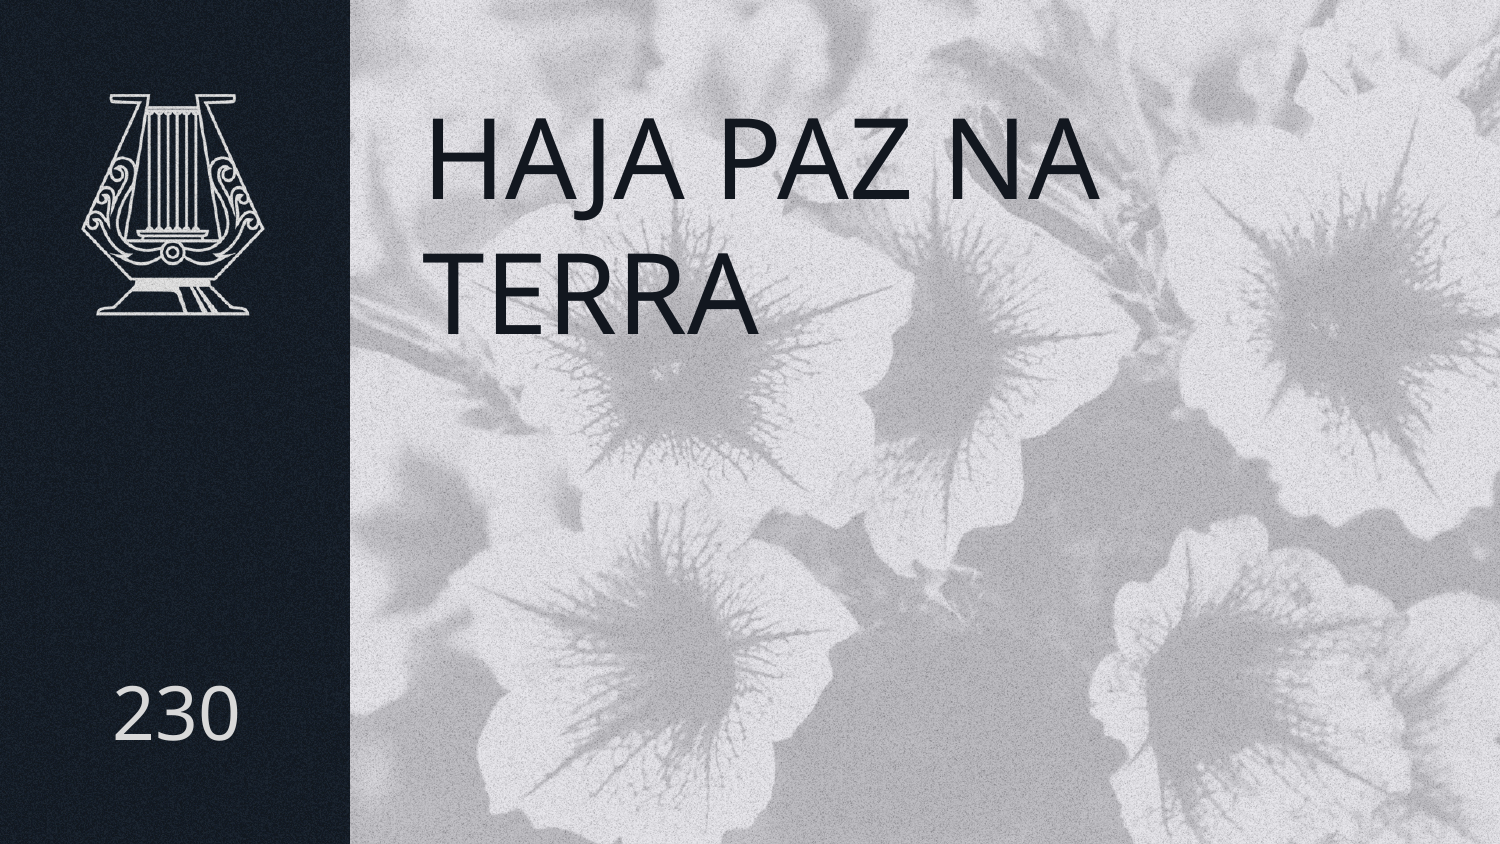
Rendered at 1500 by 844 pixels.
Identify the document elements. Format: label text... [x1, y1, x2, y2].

title HAJA PAZ NA TERRA [407, 79, 1447, 777]
list 230 [76, 658, 278, 765]
picture [0, 0, 1500, 844]
